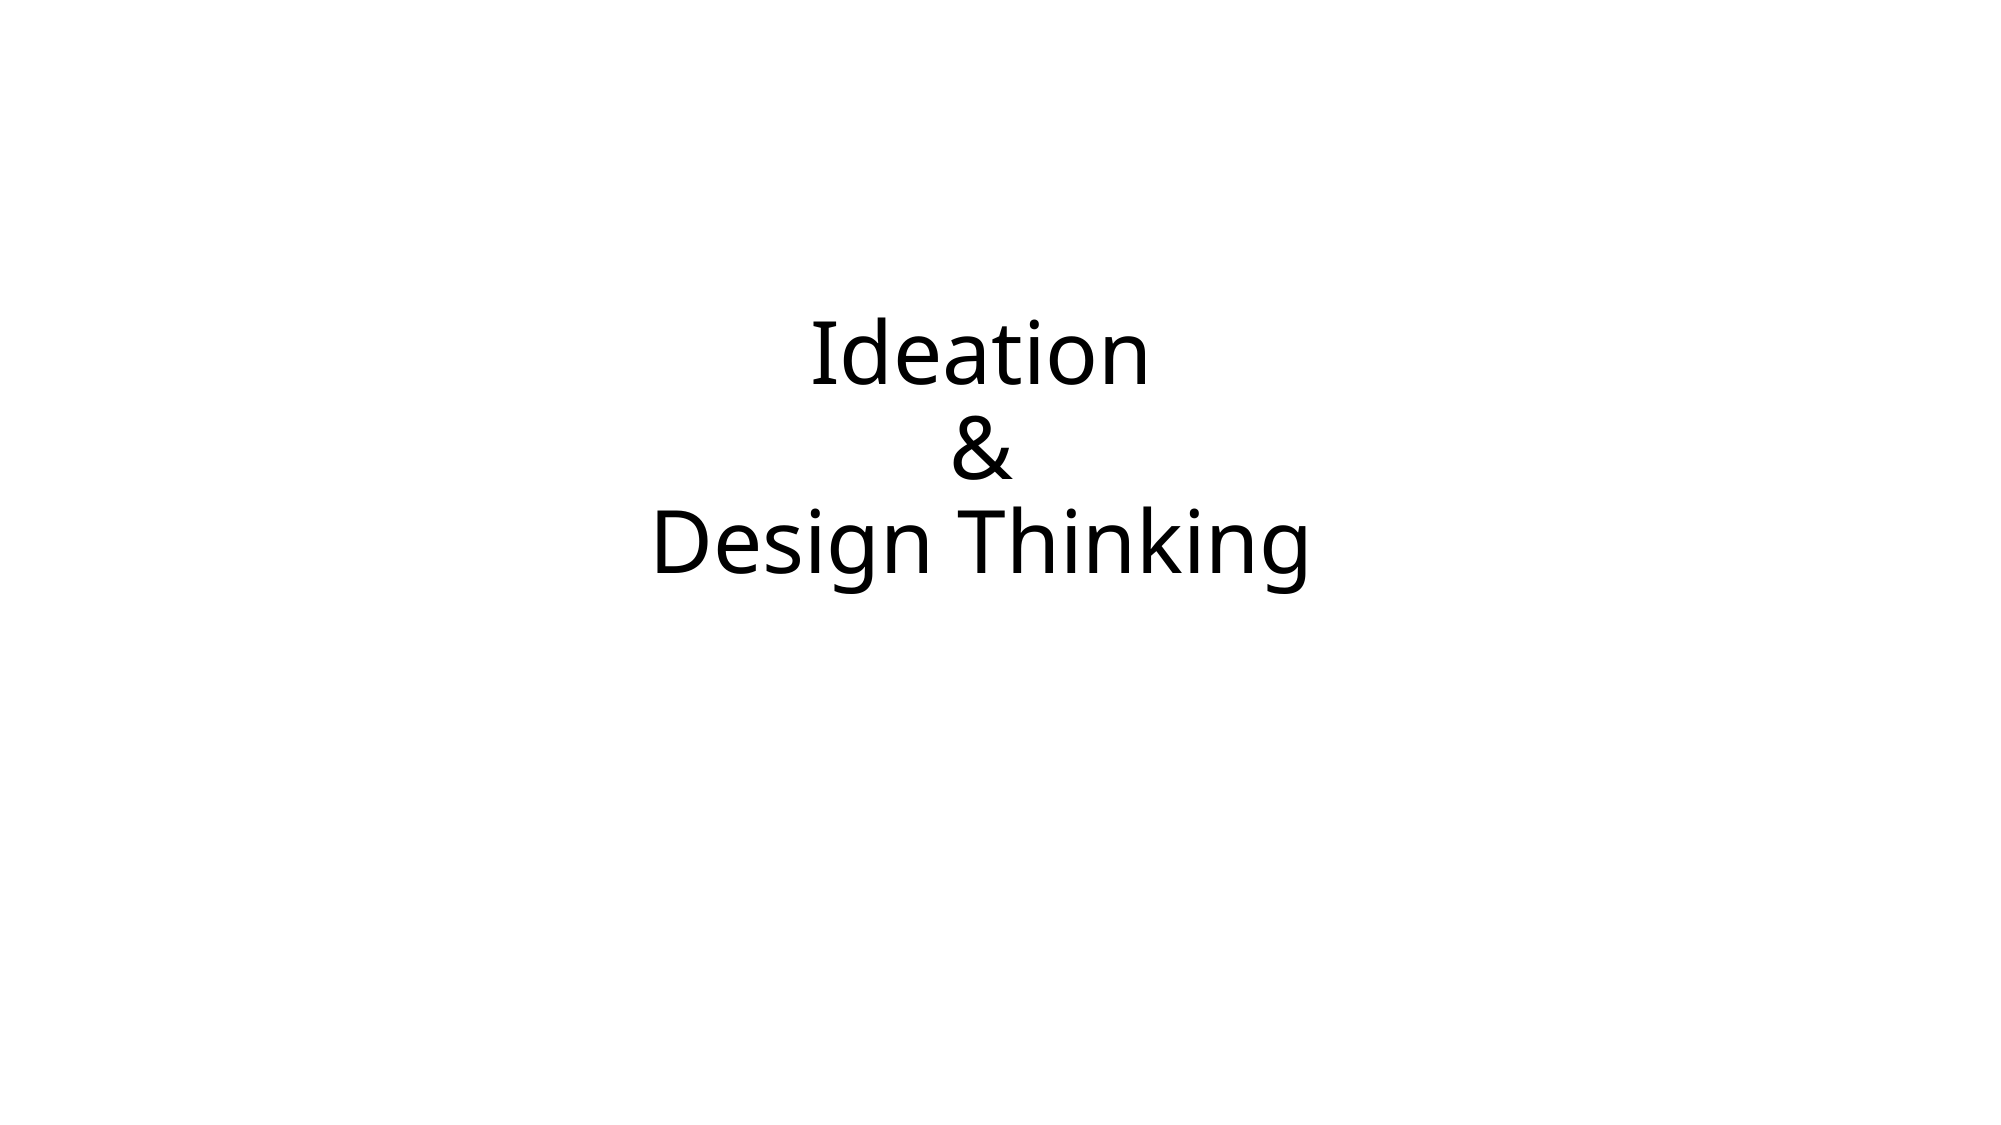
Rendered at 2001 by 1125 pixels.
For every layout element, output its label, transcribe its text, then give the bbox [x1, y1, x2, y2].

title Ideation & Design Thinking [337, 299, 1626, 600]
